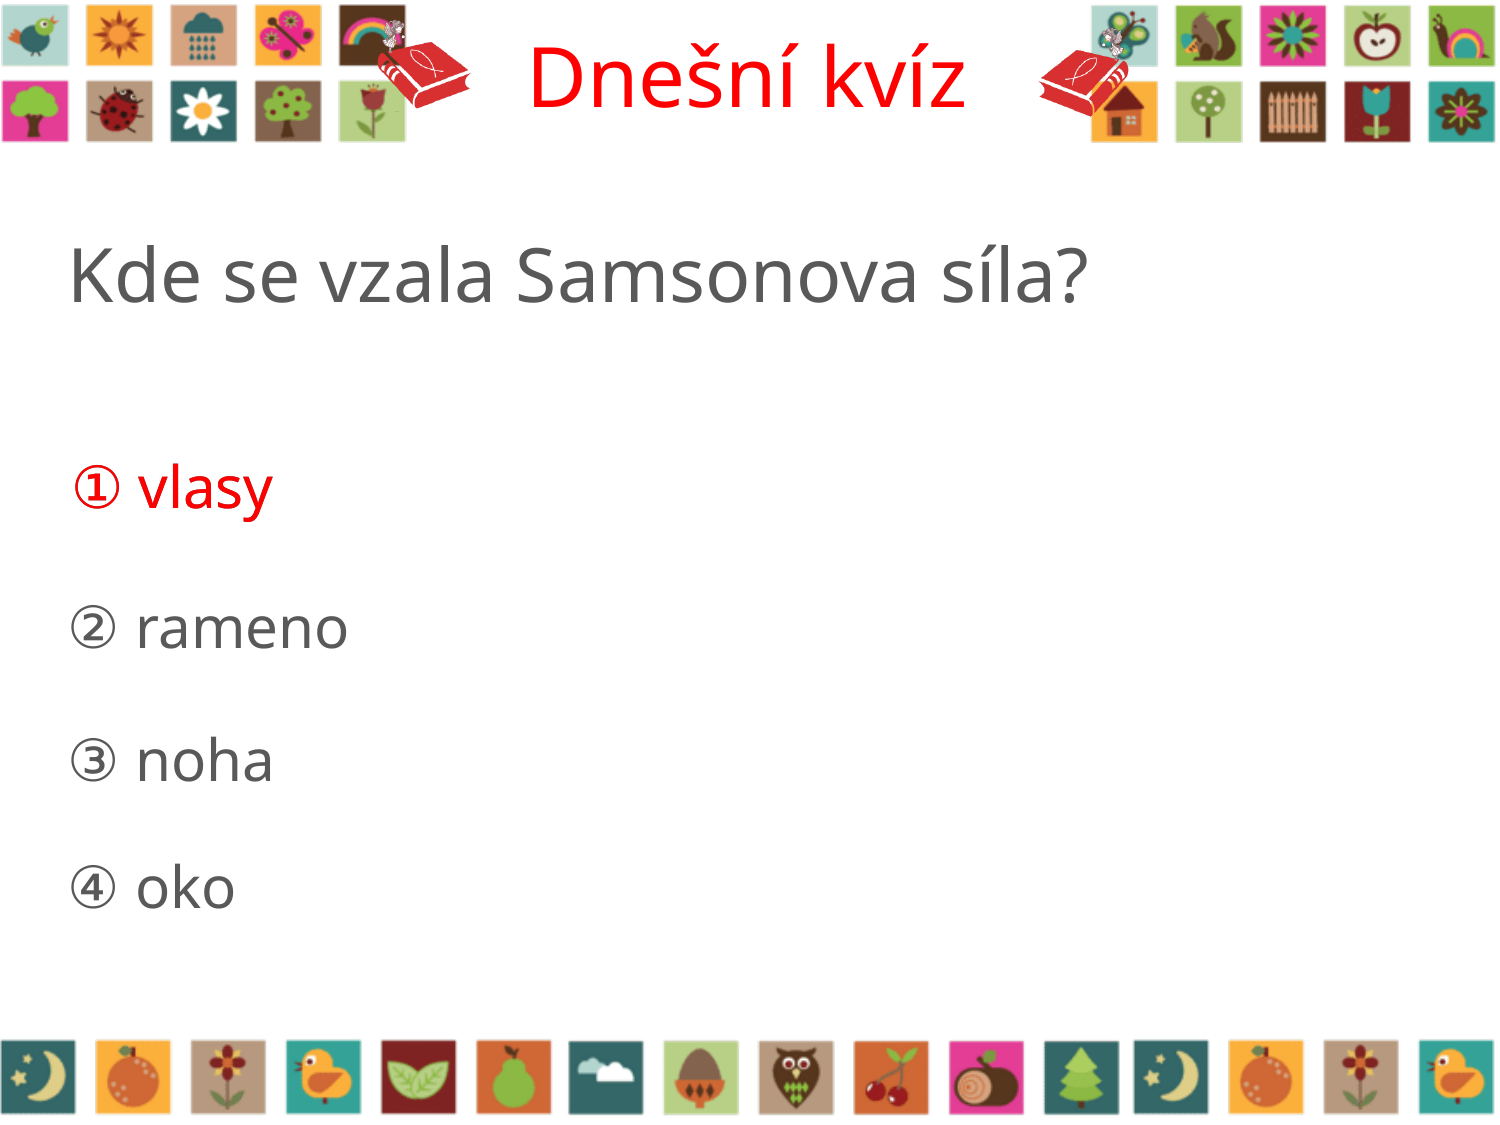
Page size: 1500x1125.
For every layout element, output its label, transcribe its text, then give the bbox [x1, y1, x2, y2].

picture [1007, 3, 1500, 150]
text_box Dnešní kvíz [425, 16, 1078, 131]
text_box ① vlasy [56, 442, 1486, 528]
text_box ③ noha [53, 716, 1483, 801]
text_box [0, 1028, 1500, 1118]
picture [0, 3, 503, 150]
text_box Kde se vzala Samsonova síla? [53, 219, 1436, 325]
text_box ④ oko [53, 842, 1483, 928]
text_box ② rameno [53, 582, 1436, 668]
